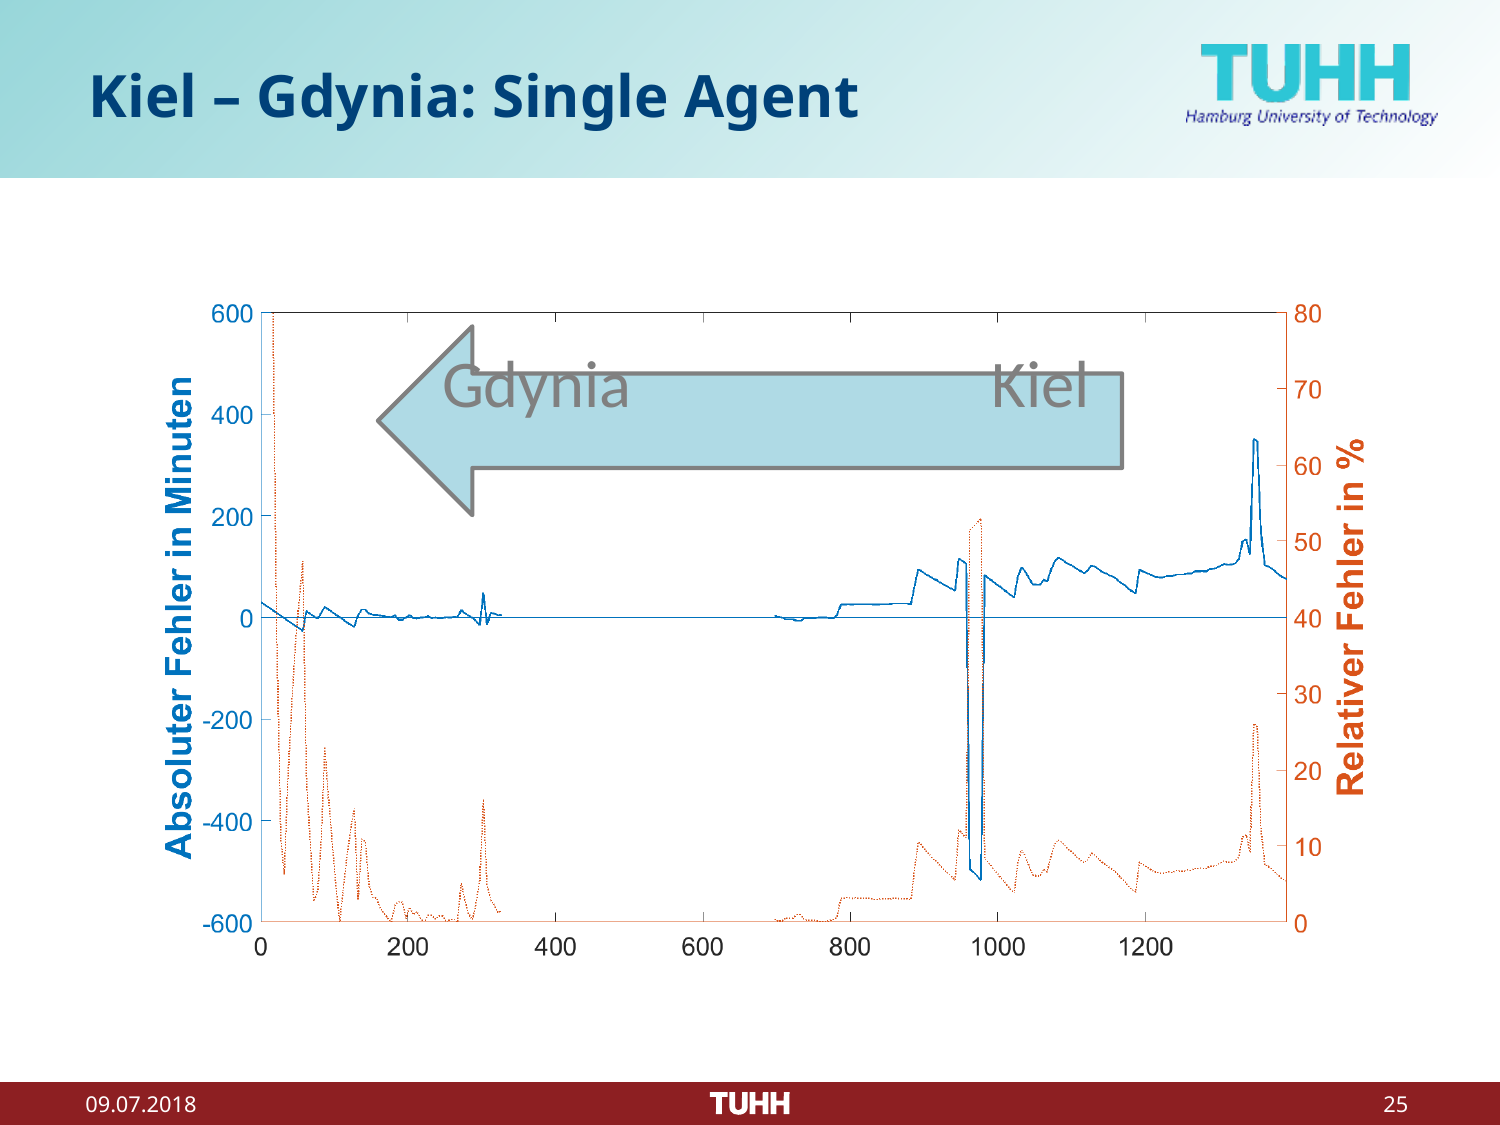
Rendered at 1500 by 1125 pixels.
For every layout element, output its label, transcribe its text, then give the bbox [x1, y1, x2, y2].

picture [1186, 44, 1438, 126]
picture [0, 1082, 1500, 1125]
picture [88, 256, 1412, 1004]
list Kiel – Gdynia: Single Agent [88, 59, 939, 130]
